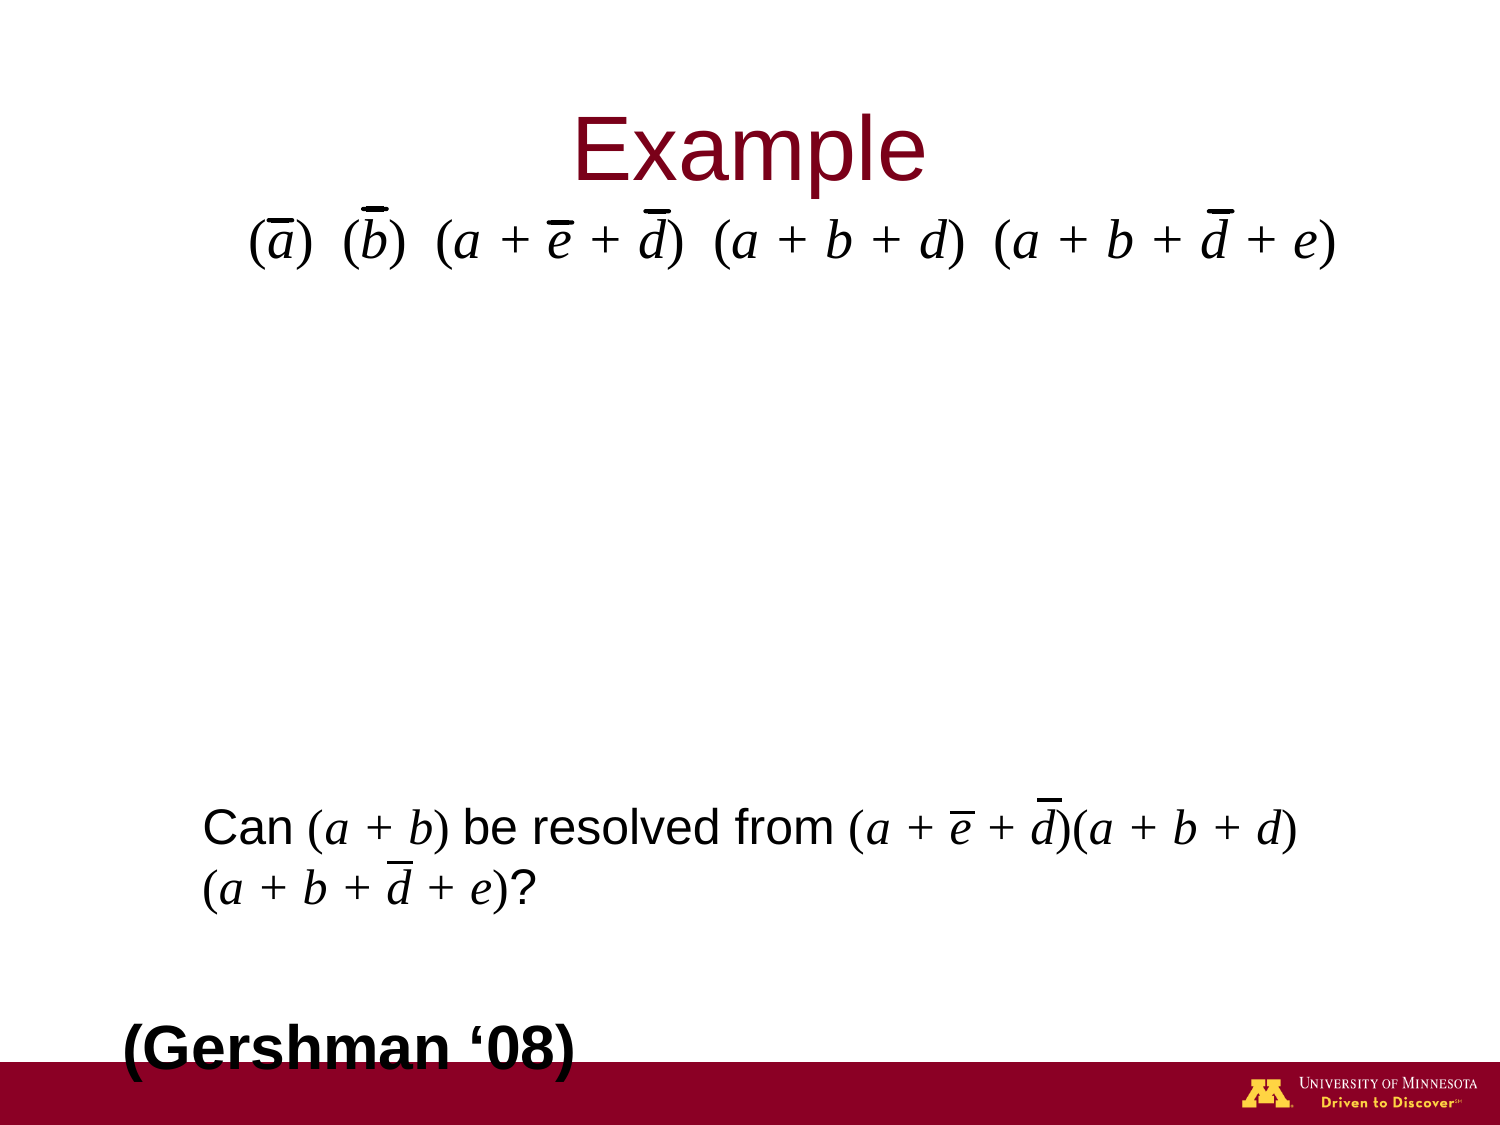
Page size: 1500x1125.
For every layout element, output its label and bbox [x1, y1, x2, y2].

text_box [187, 162, 1500, 923]
picture [0, 1062, 1500, 1125]
title [112, 49, 1388, 238]
text_box [107, 999, 705, 1090]
